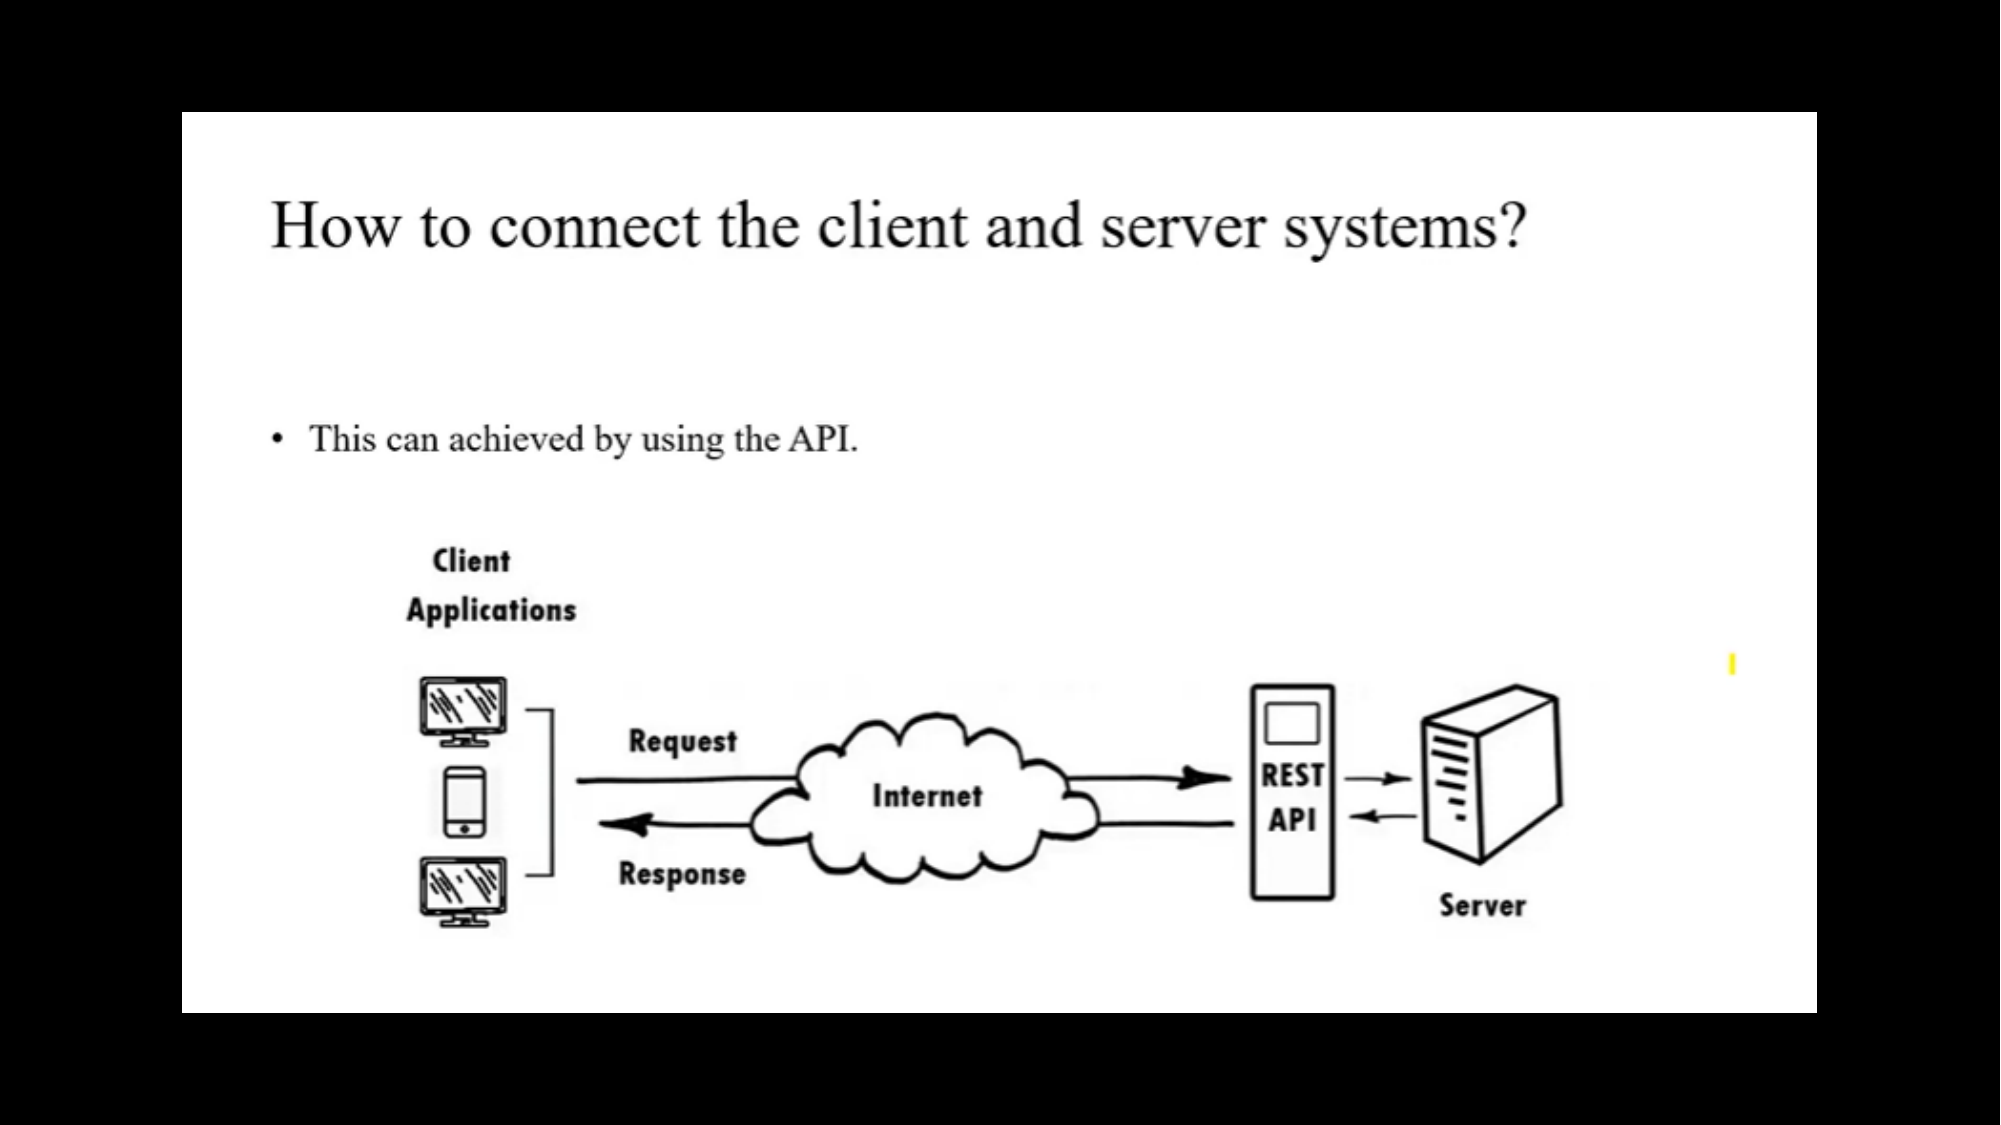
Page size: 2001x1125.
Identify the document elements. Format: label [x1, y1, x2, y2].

picture [182, 112, 1817, 1013]
